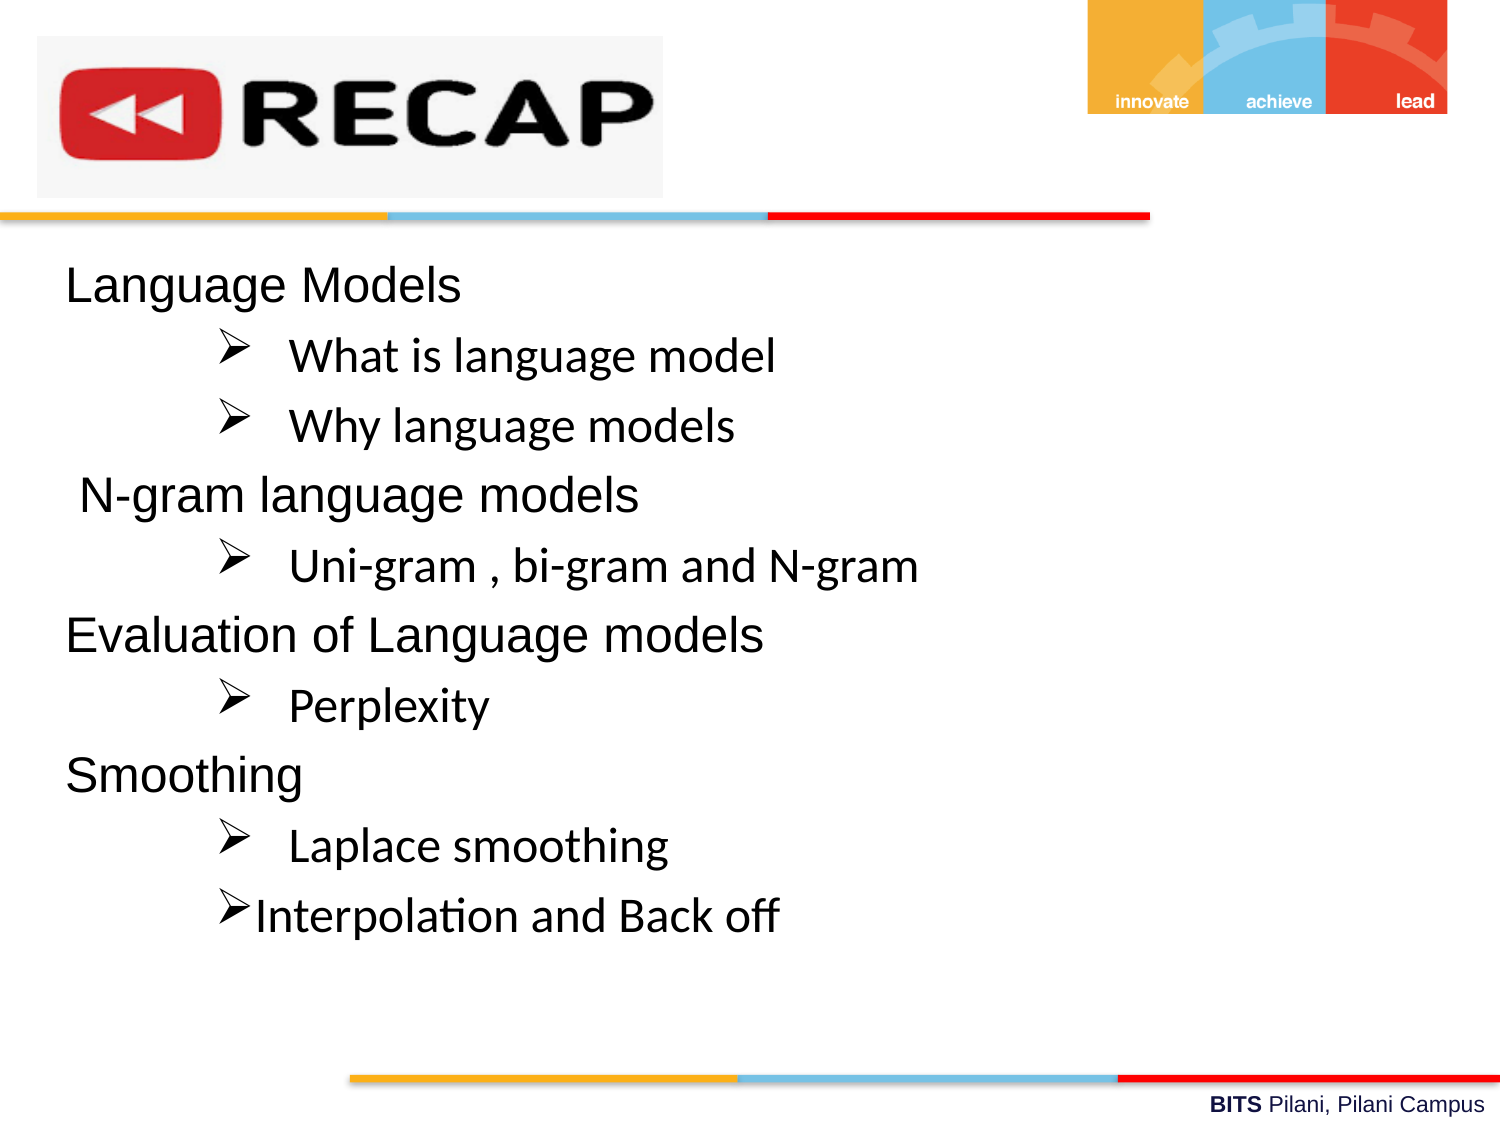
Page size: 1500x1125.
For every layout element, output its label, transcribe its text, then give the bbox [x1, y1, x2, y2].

picture [1087, 0, 1448, 114]
picture [37, 36, 663, 198]
list Language Models What is language model Why language models N-gram language models Uni-gram , bi-gram and N-gram Evaluation of Language models Perplexity Smoothing Laplace smoothing Interpolation and Back off [49, 244, 1401, 988]
